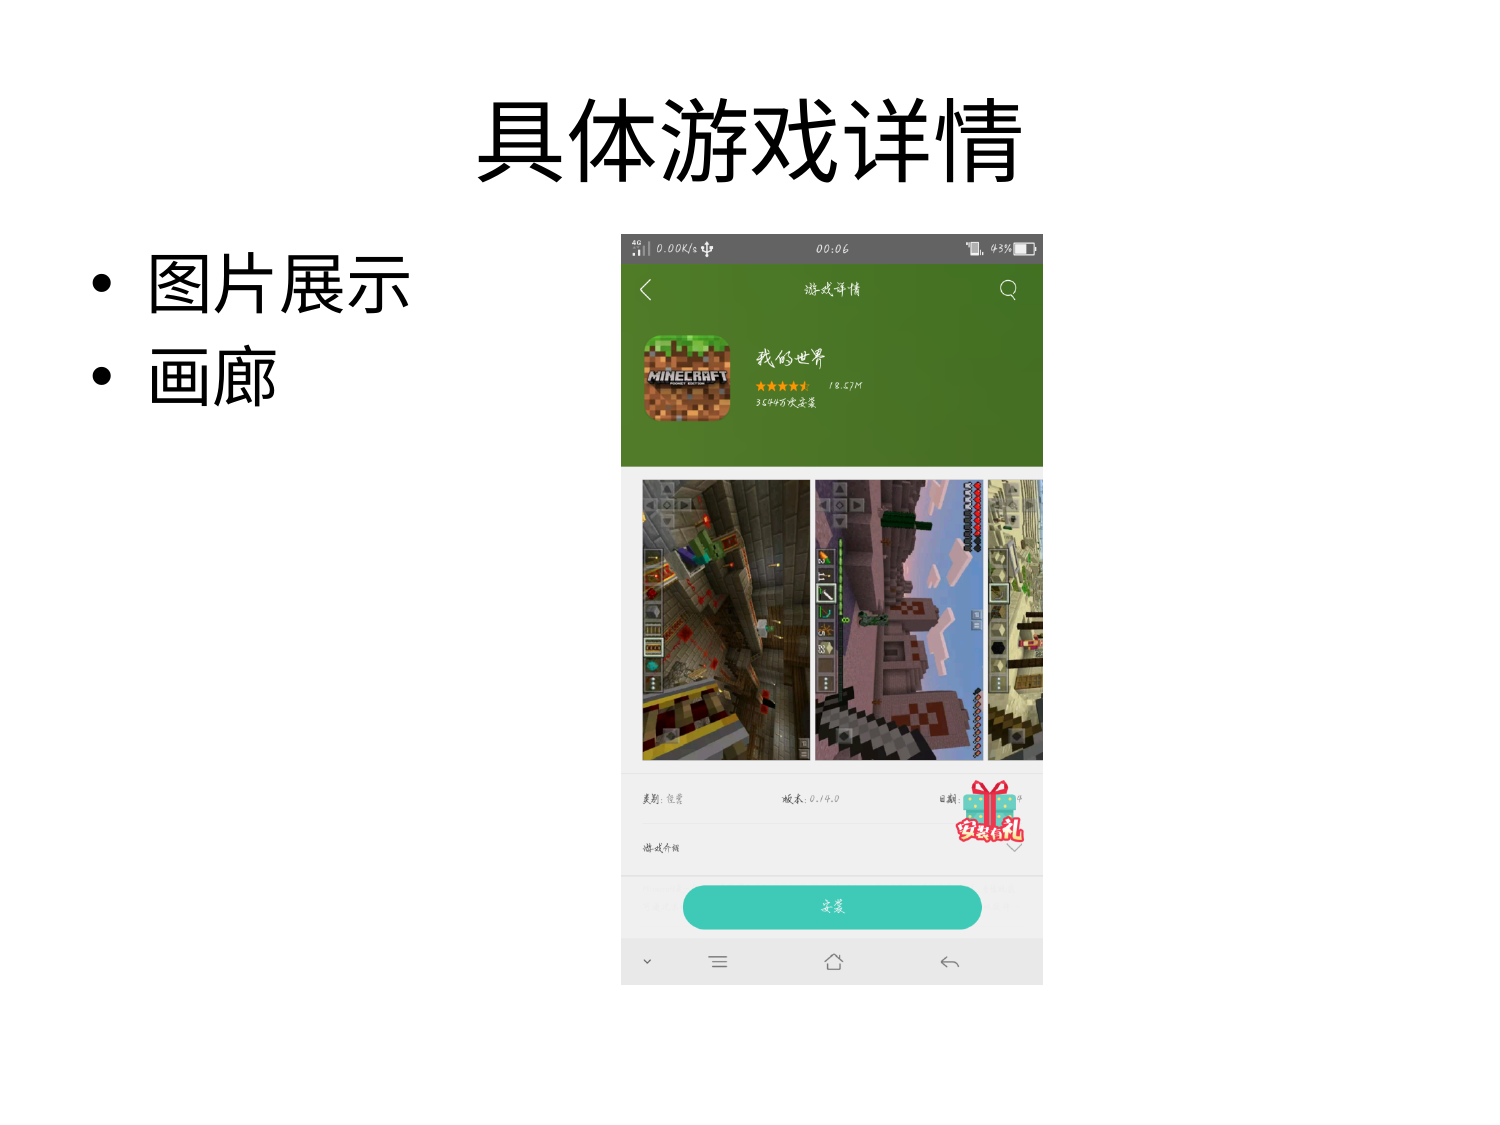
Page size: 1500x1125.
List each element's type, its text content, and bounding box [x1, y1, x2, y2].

list 图片展示 画廊 [75, 234, 528, 1005]
title 具体游戏详情 [75, 45, 1425, 233]
picture [620, 234, 1044, 985]
